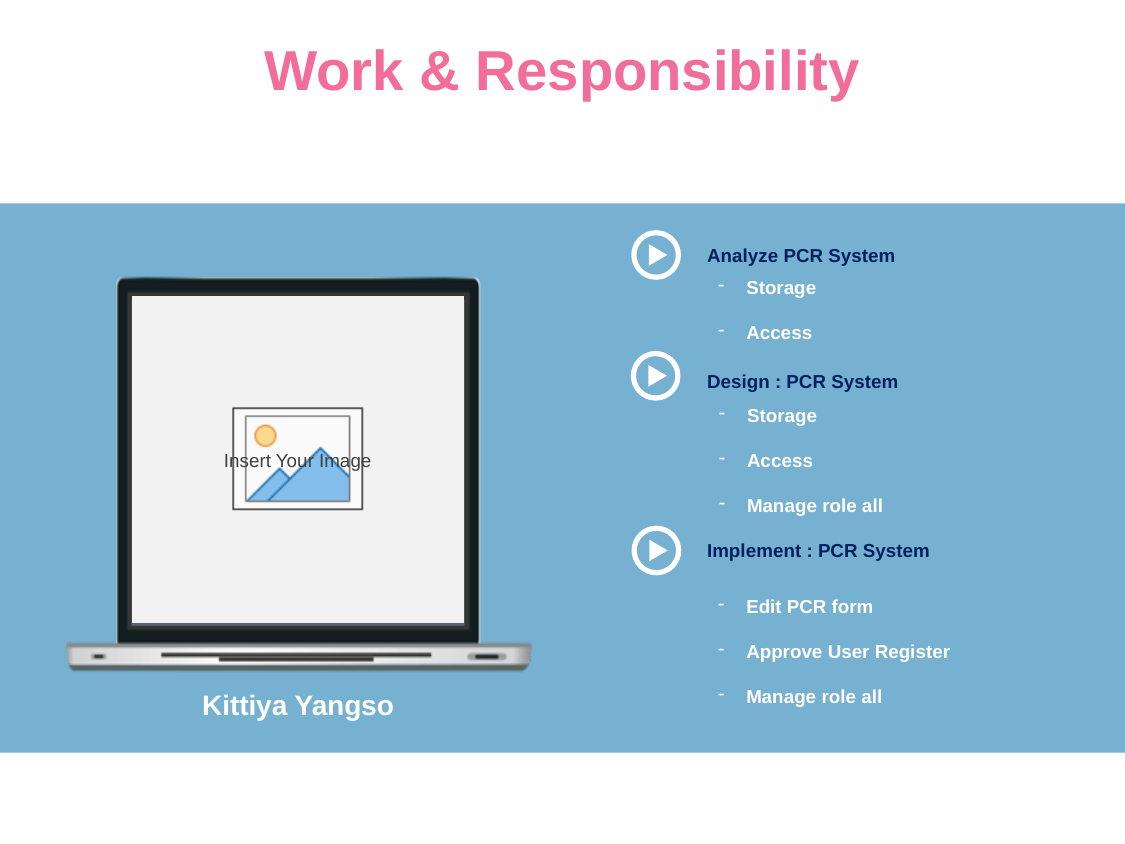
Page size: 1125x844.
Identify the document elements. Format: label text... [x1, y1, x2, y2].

picture [639, 538, 646, 563]
picture [639, 362, 646, 389]
text_box [629, 228, 684, 282]
text_box Kittiya Yangso [89, 679, 507, 729]
text_box Design : PCR System [692, 361, 930, 400]
text_box [628, 348, 683, 403]
picture [639, 242, 646, 268]
picture [0, 232, 646, 714]
text_box Analyze PCR System [692, 236, 923, 274]
text_box [629, 523, 684, 578]
title Work & Responsibility [0, 4, 1125, 132]
text_box Storage Access Manage role all [704, 396, 964, 524]
text_box Edit PCR form Approve User Register Manage role all [703, 565, 1000, 716]
text_box Implement : PCR System [692, 530, 977, 569]
text_box Storage Access [703, 268, 964, 351]
